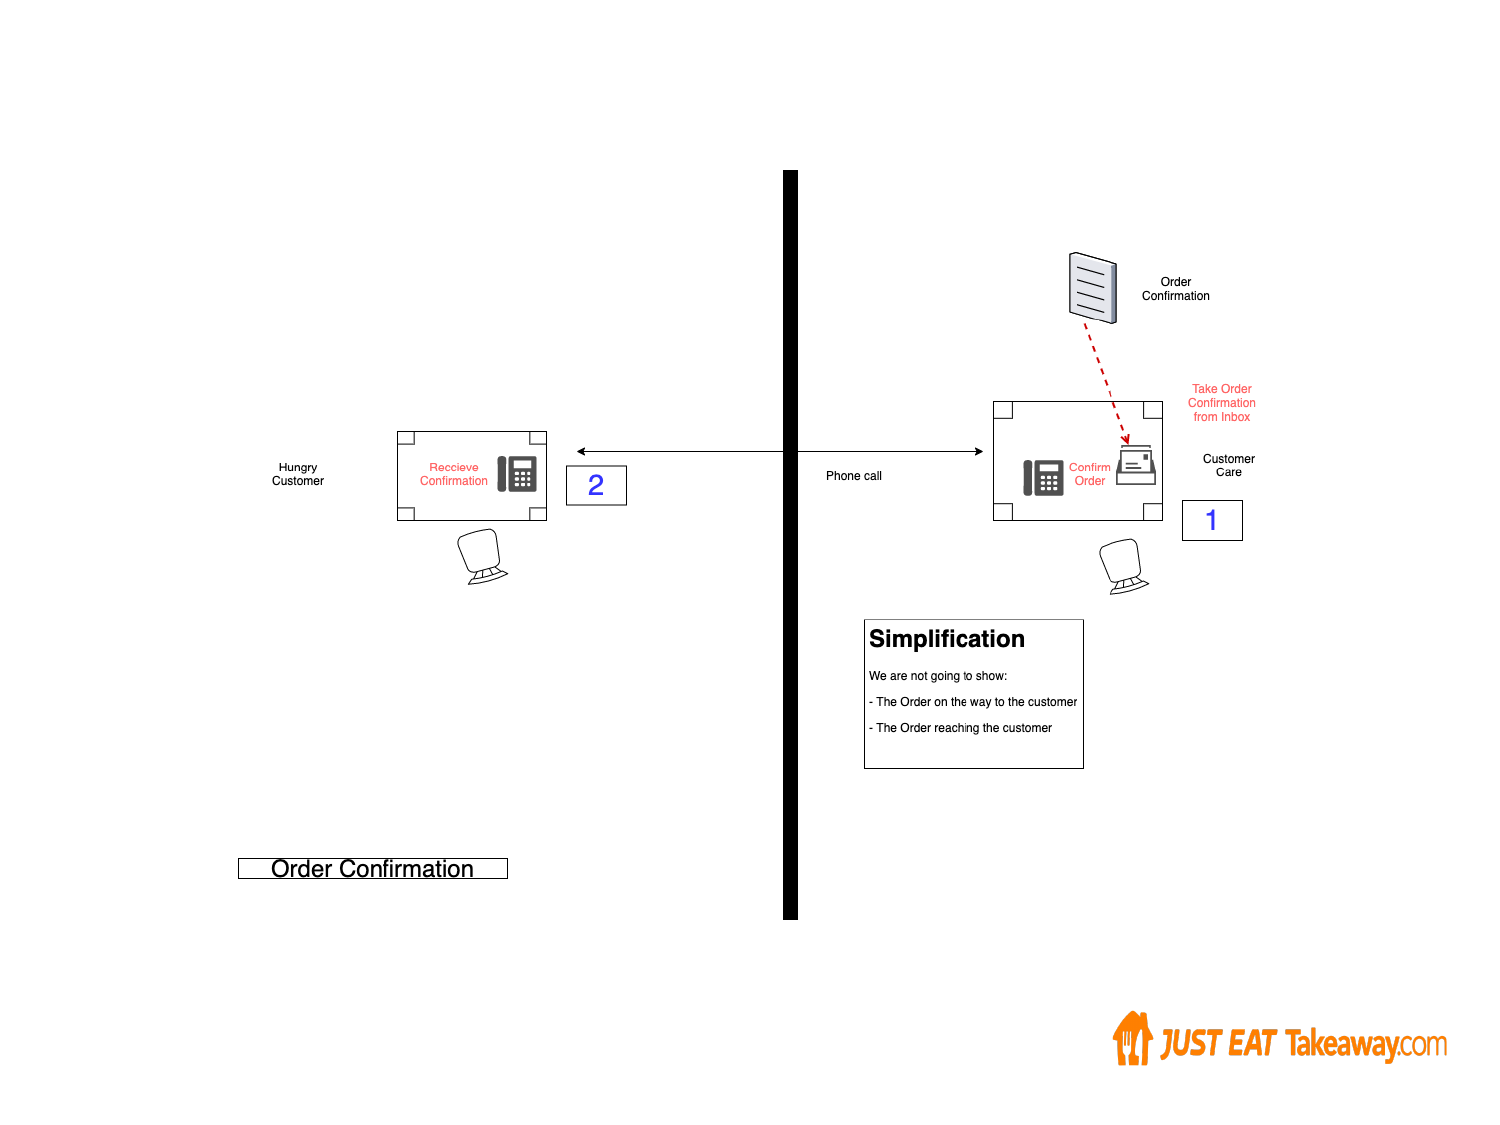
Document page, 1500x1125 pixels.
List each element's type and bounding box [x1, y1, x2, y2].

picture [1096, 1000, 1463, 1076]
picture [238, 170, 1256, 920]
